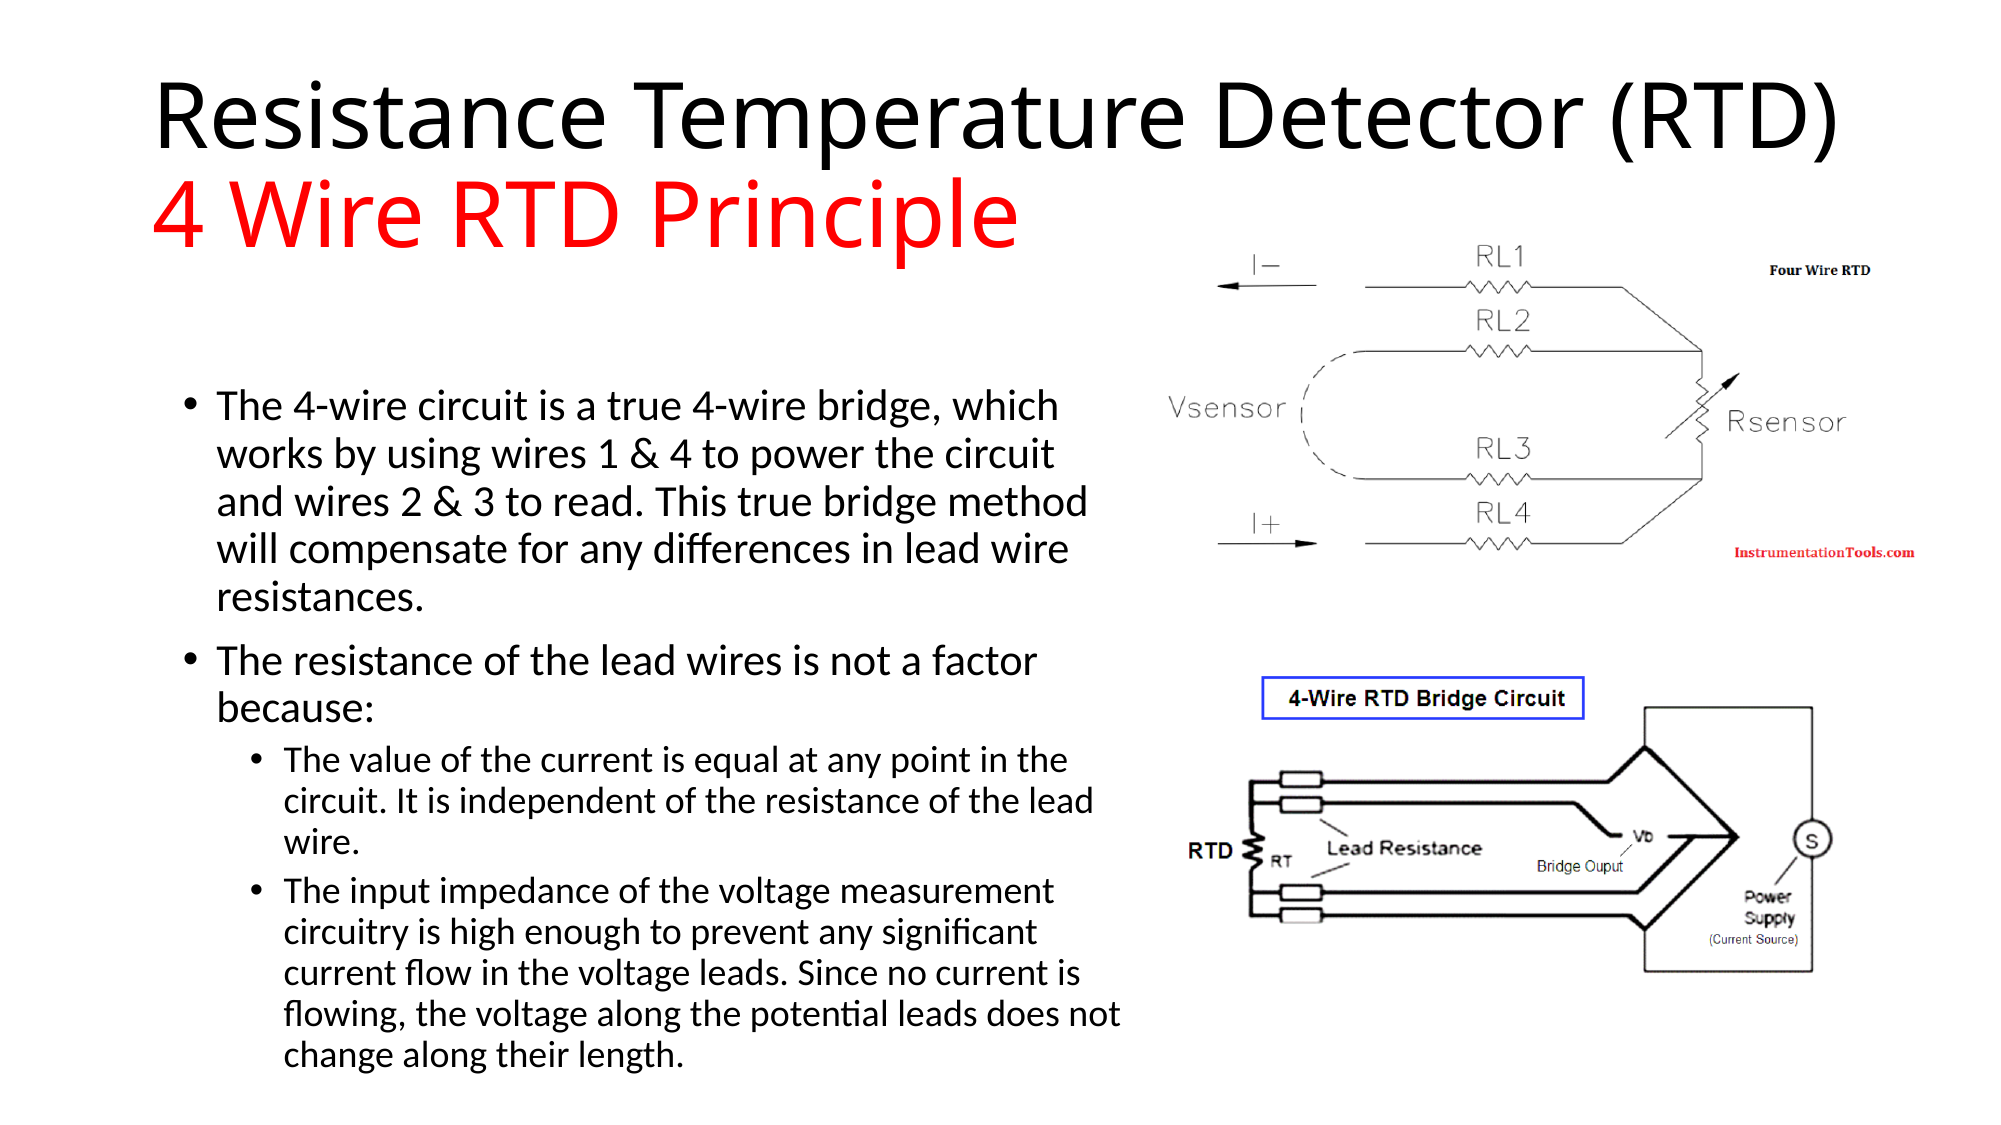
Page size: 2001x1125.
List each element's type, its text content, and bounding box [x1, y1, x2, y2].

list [1155, 216, 1936, 563]
title Resistance Temperature Detector (RTD) 4 Wire RTD Principle [137, 59, 1863, 278]
list The 4-wire circuit is a true 4-wire bridge, which works by using wires 1 & 4 to power the circuit and wires 2 & 3 to read. This true bridge method will compensate for any differences in lead wire resistances. The resistance of the lead wires is not a factor because: The value of the current is equal at any point in the circuit. It is independent of the resistance of the lead wire. The input impedance of the voltage measurement circuitry is high enough to prevent any significant current flow in the voltage leads. Since no current is flowing, the voltage along the potential leads does not change along their length. [168, 375, 1145, 1084]
picture [1155, 653, 1851, 1000]
